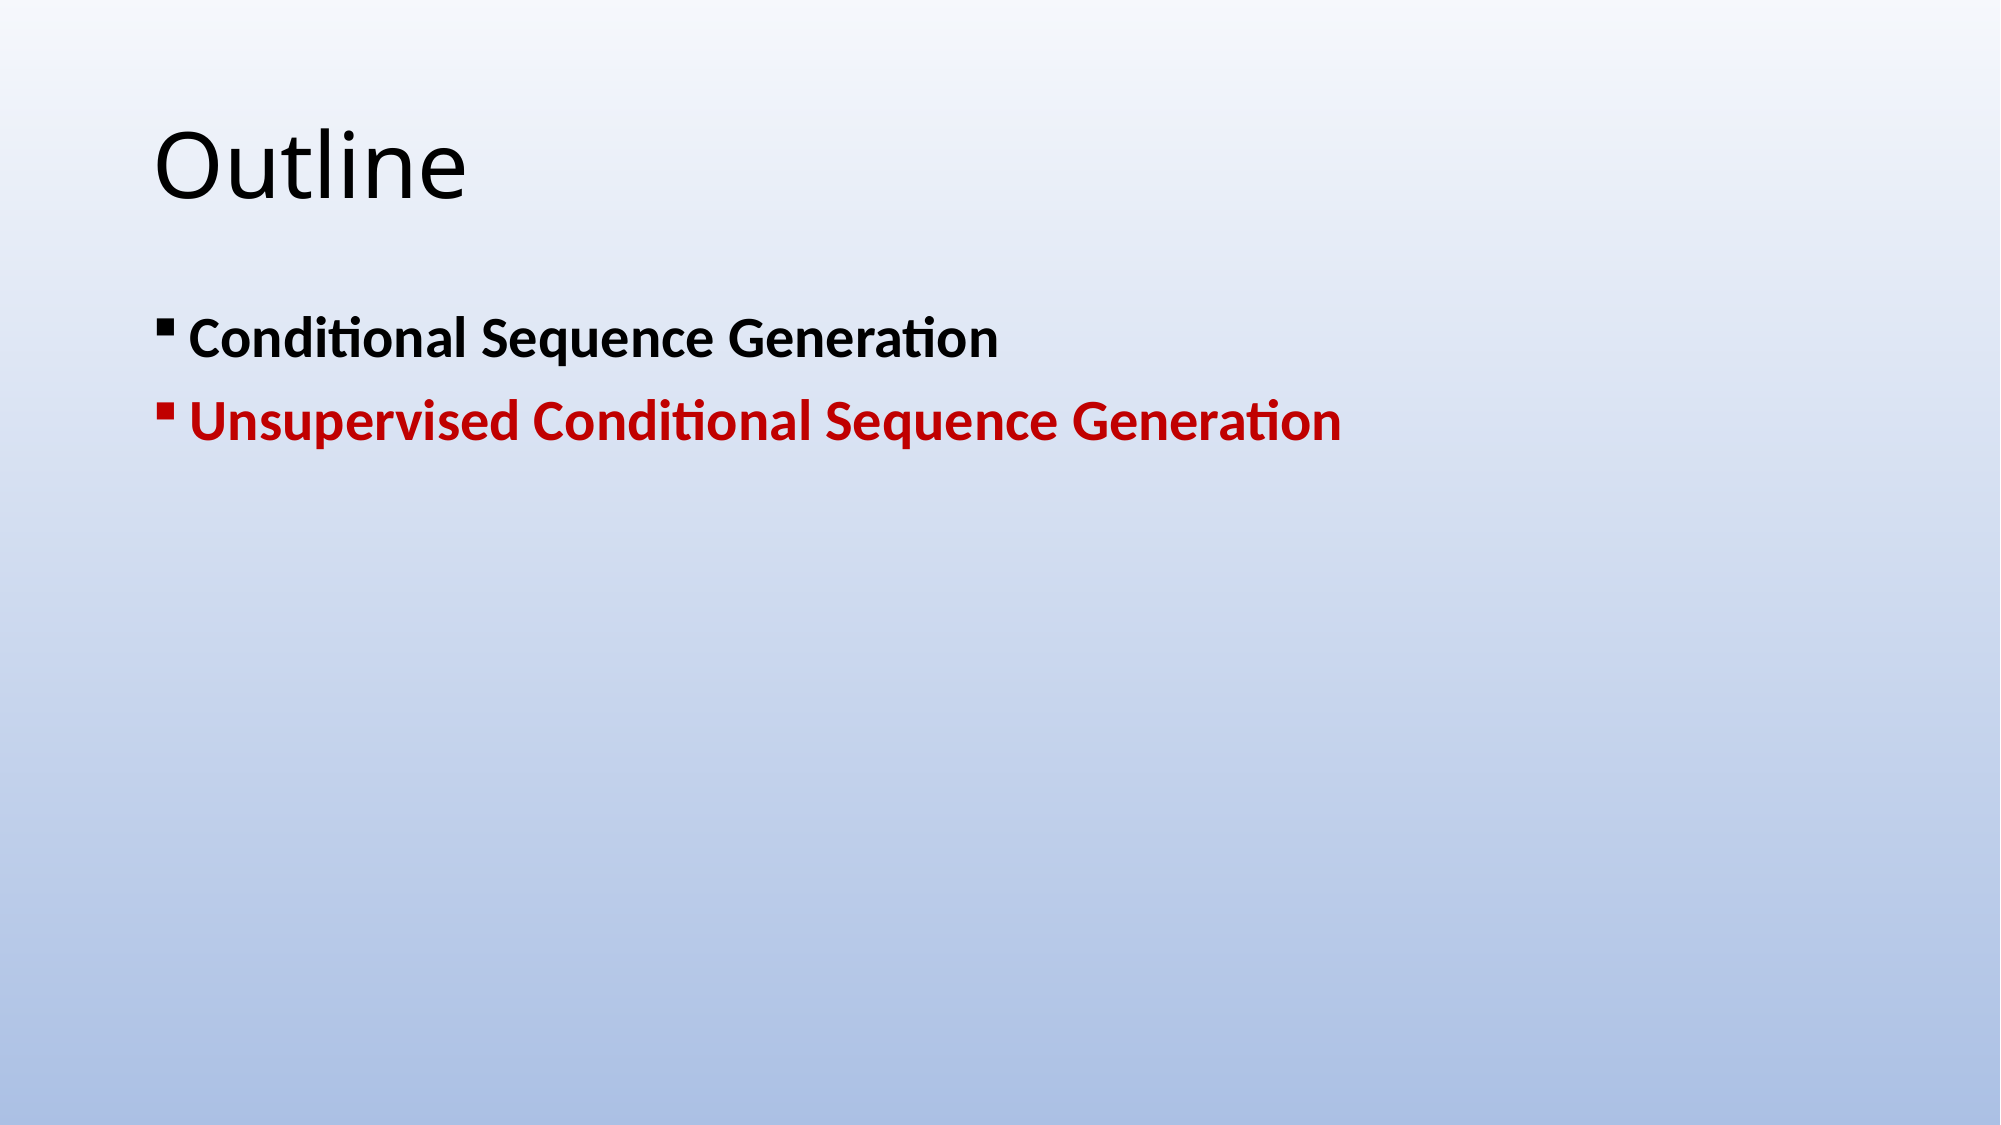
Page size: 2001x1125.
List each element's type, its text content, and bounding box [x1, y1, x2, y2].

title Outline [137, 59, 1863, 278]
list Conditional Sequence Generation Unsupervised Conditional Sequence Generation [137, 299, 1863, 1014]
